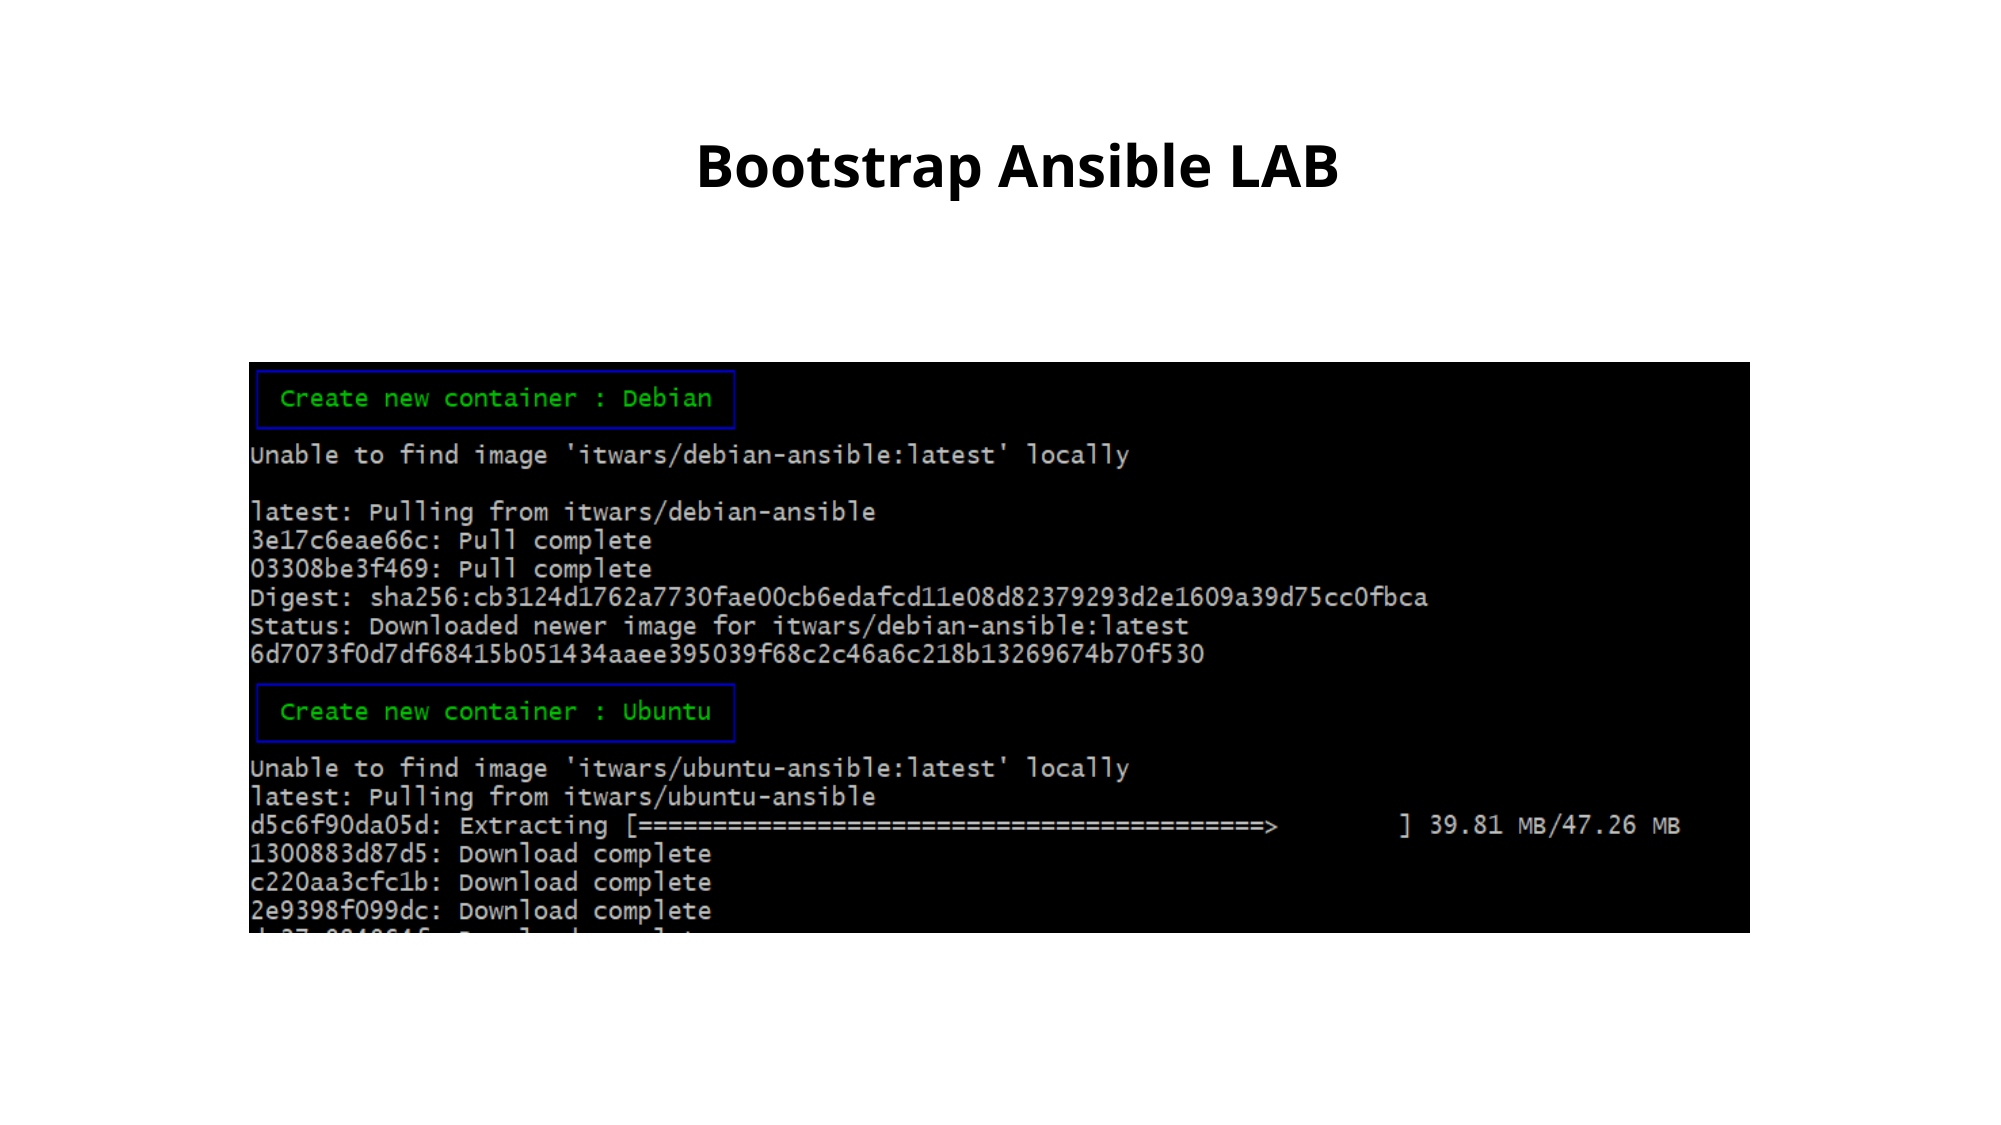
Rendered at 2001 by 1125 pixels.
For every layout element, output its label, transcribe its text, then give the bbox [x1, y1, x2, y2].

title Bootstrap Ansible LAB [332, 111, 1704, 208]
picture [249, 362, 1750, 933]
